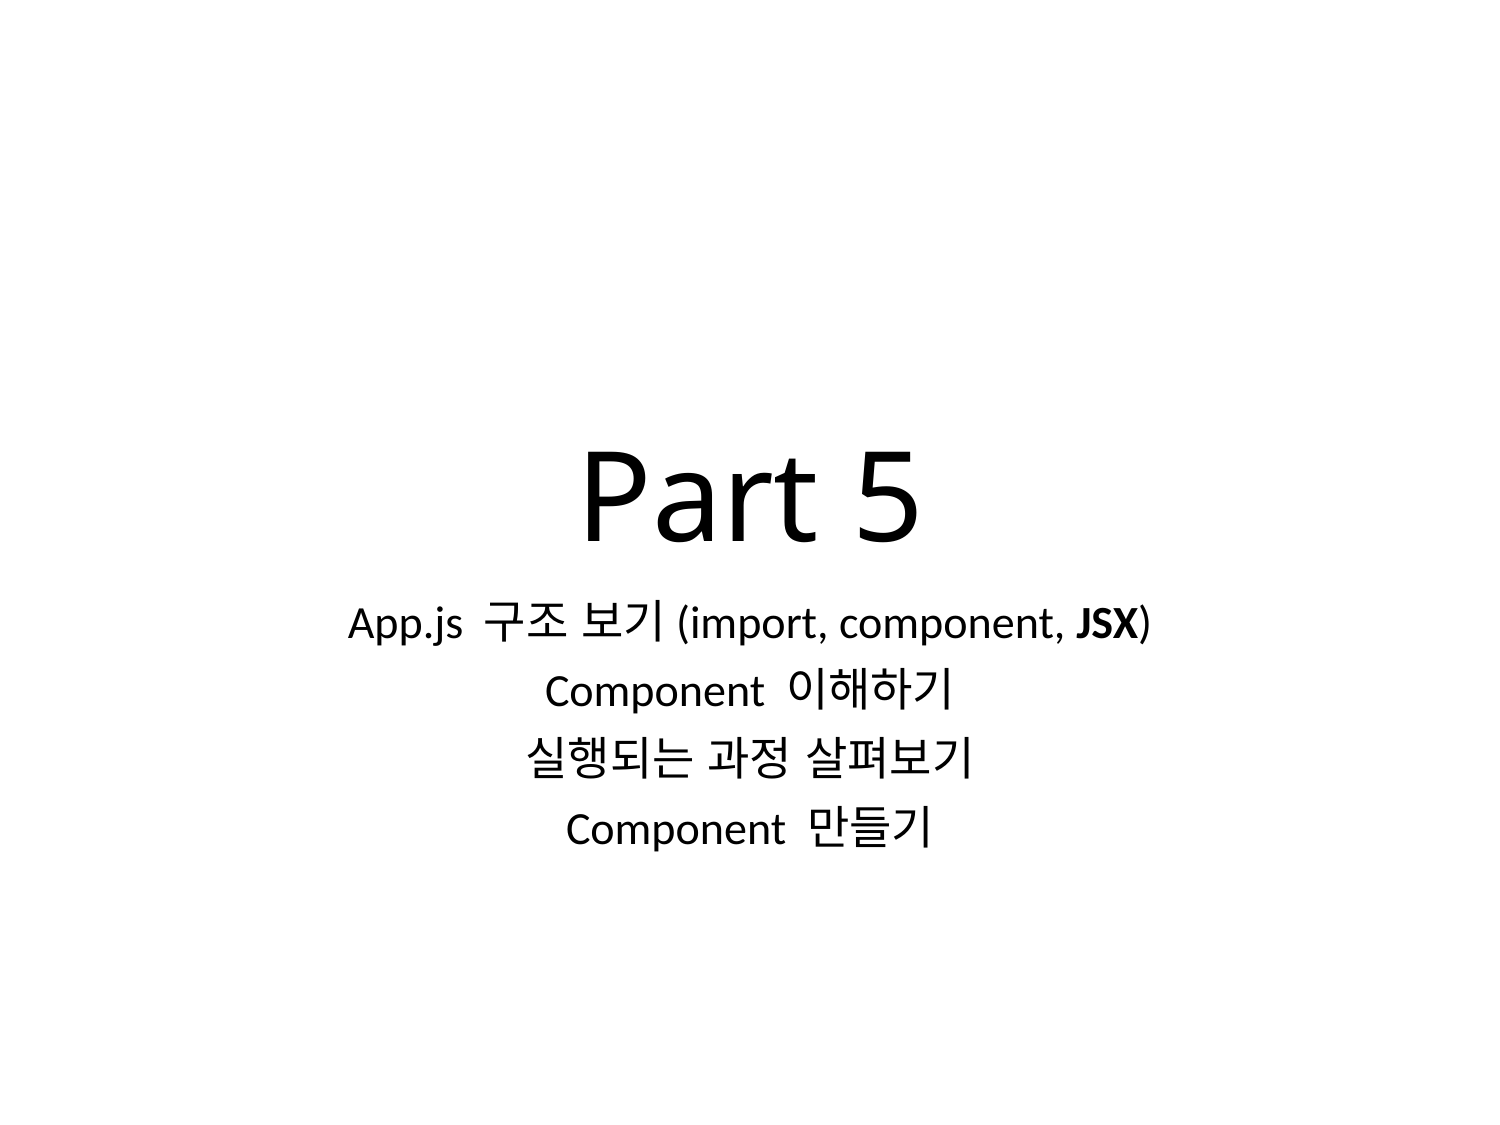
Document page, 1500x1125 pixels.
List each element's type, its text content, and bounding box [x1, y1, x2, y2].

title Part 5 [112, 184, 1388, 576]
subtitle App.js 구조 보기(import, component, JSX) Component 이해하기 실행되는 과정 살펴보기 Component 만들기 [187, 590, 1313, 863]
